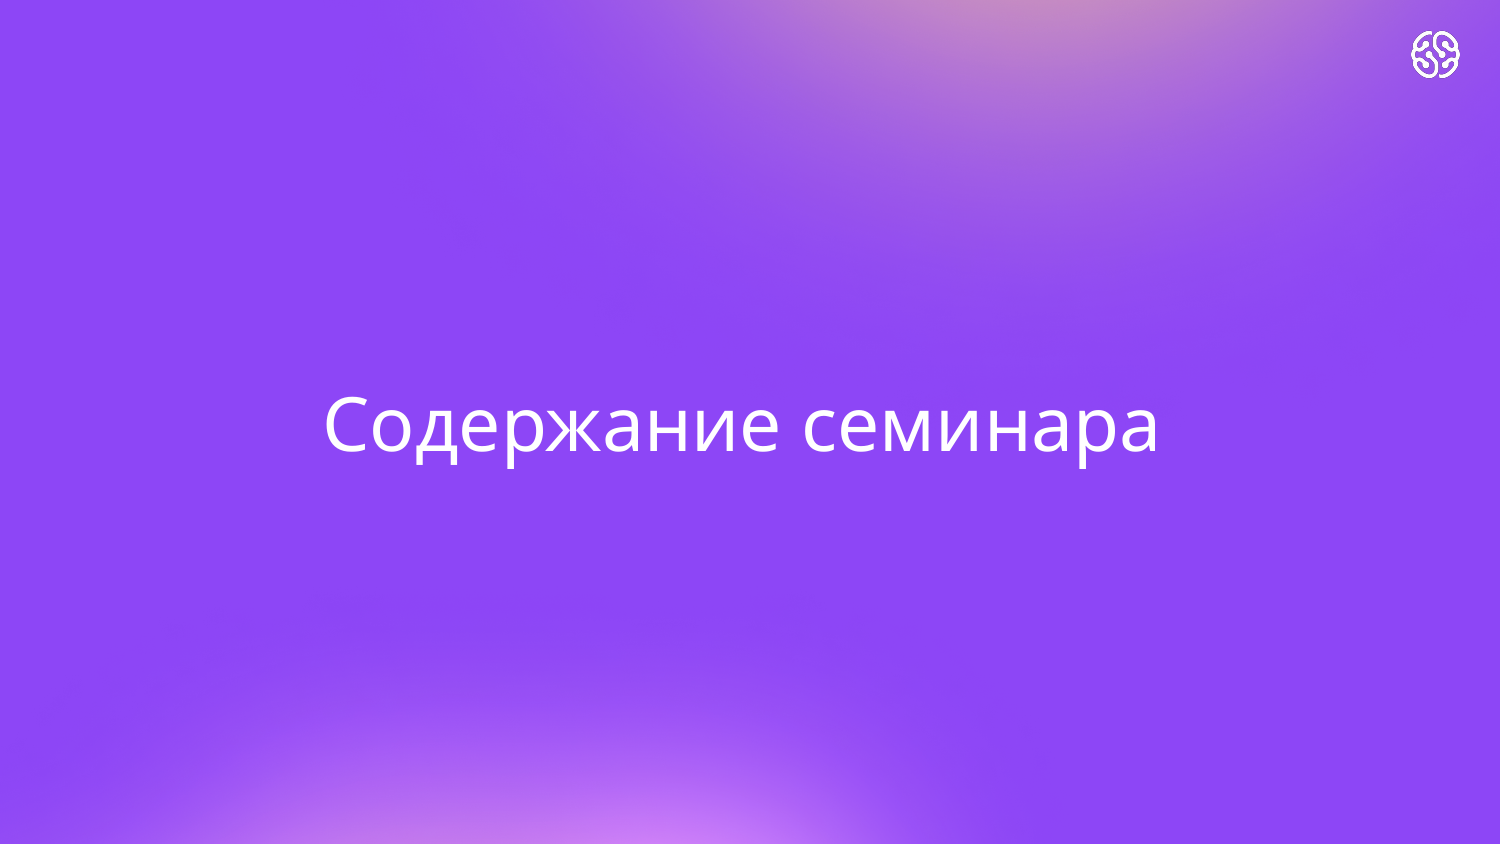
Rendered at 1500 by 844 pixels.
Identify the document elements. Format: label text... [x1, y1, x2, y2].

title Содержание семинара [88, 212, 1412, 632]
picture [0, 0, 1500, 844]
